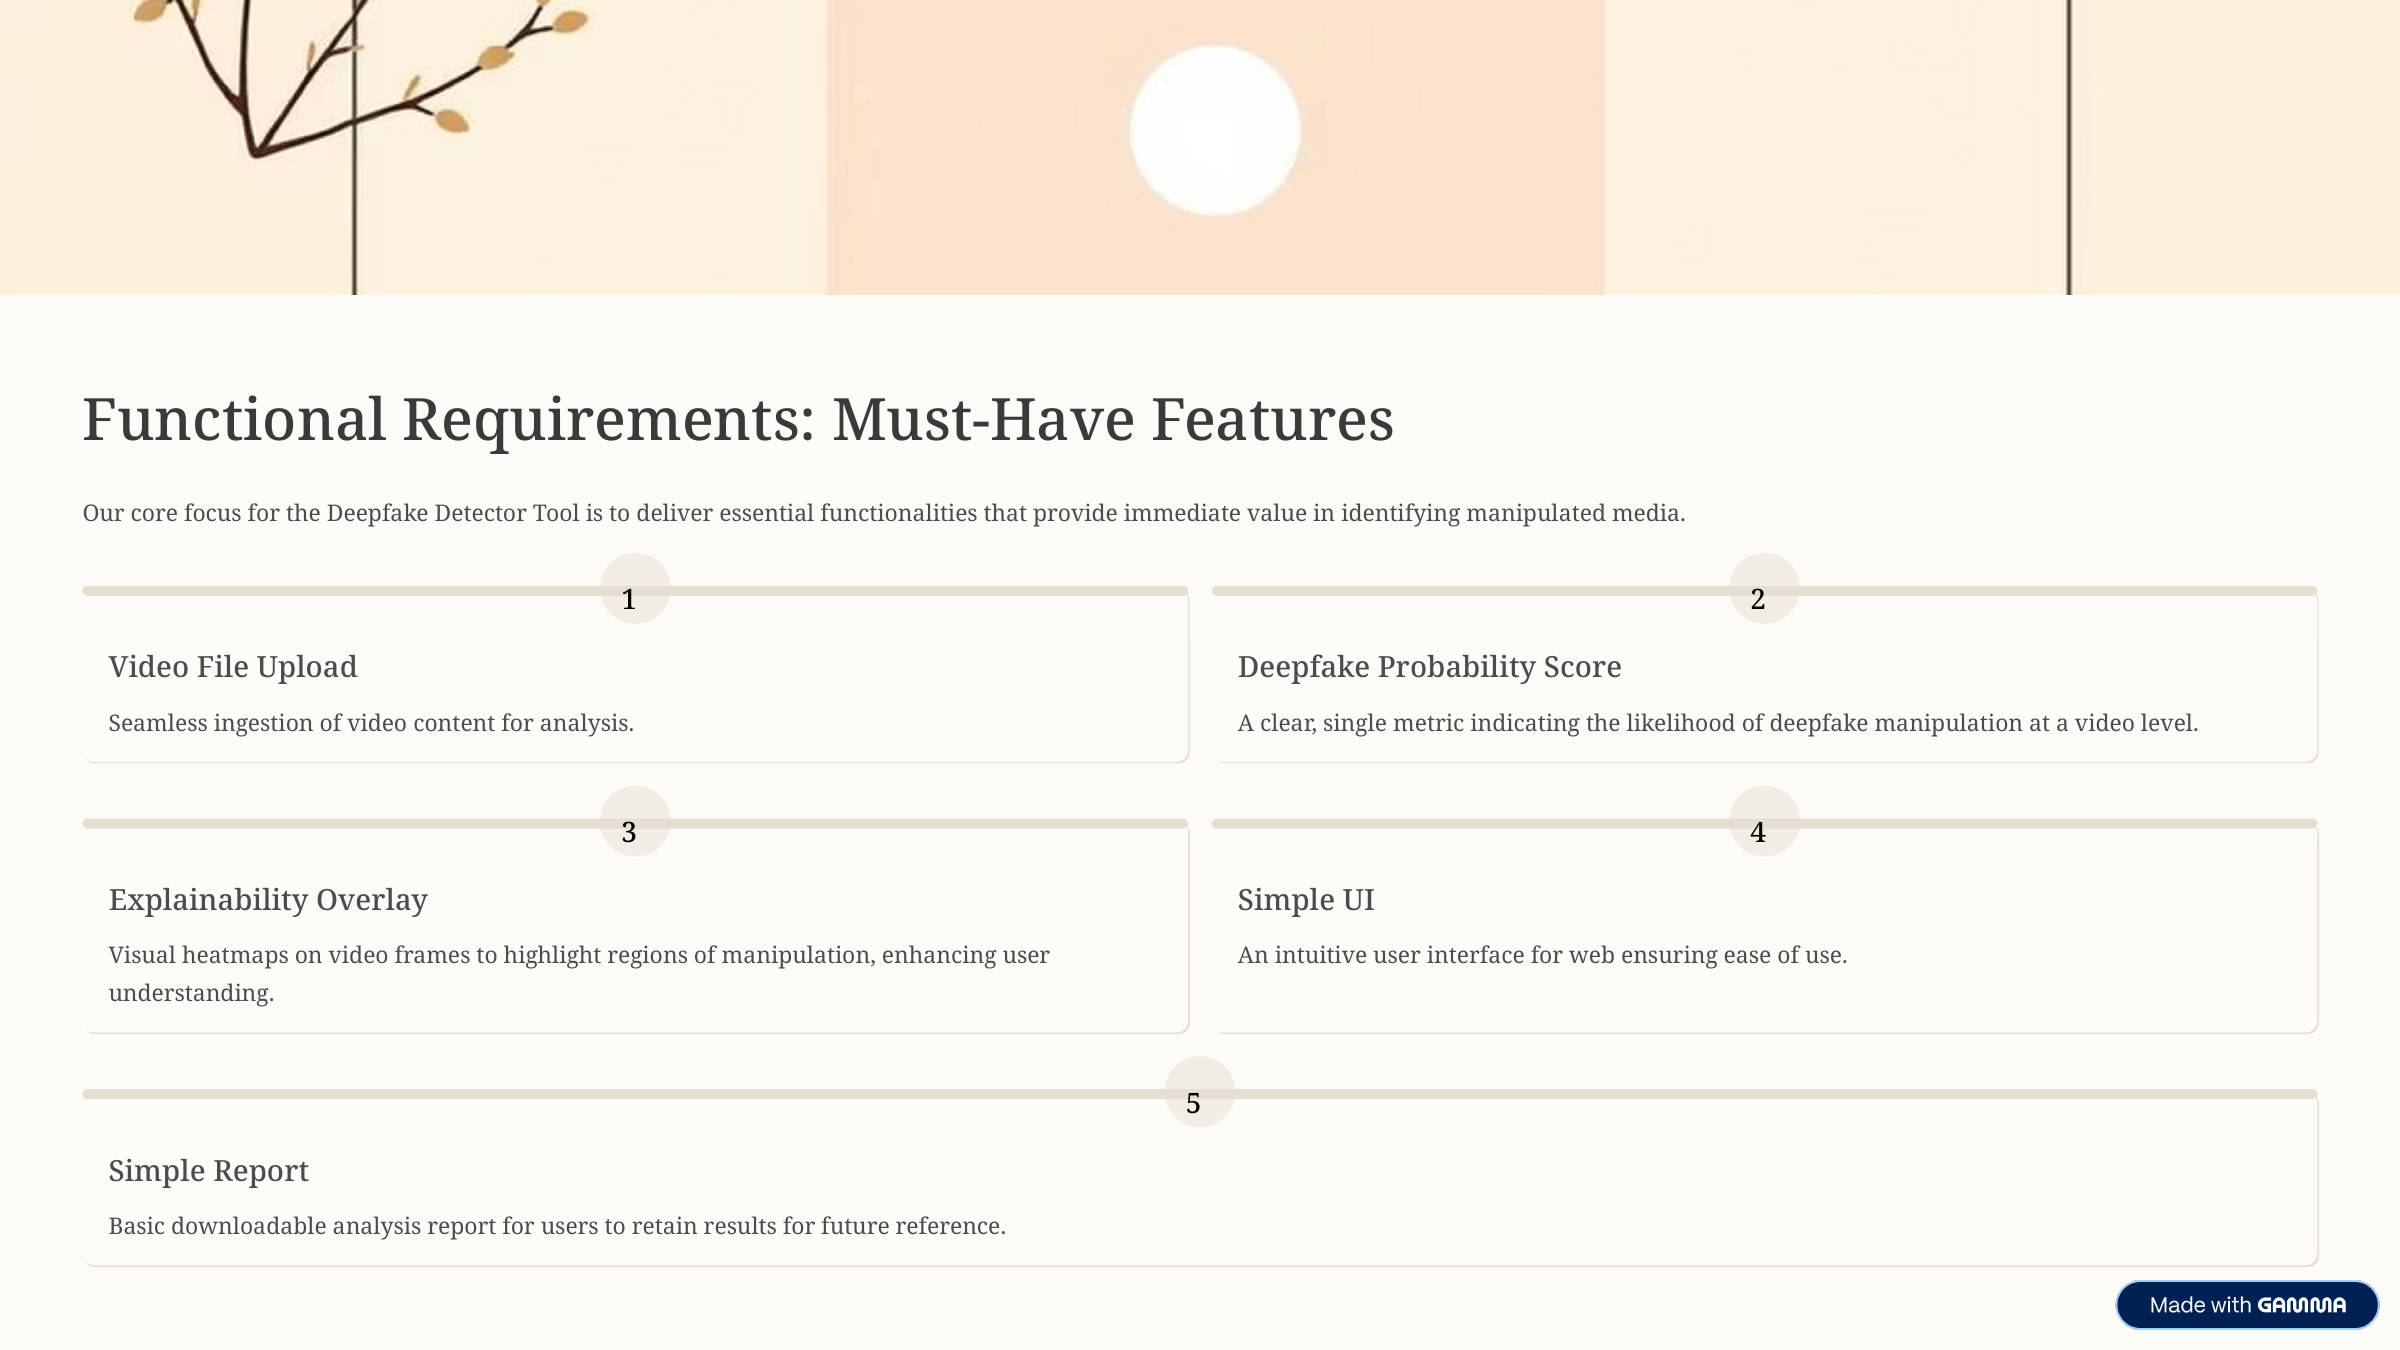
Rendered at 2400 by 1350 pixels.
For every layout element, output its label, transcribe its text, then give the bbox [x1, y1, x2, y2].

text_box An intuitive user interface for web ensuring ease of use. [1237, 931, 2292, 969]
text_box [82, 585, 600, 596]
text_box A clear, single metric indicating the likelihood of deepfake manipulation at a video level. [1237, 698, 2292, 736]
text_box [671, 585, 1189, 596]
text_box [600, 552, 671, 624]
text_box Deepfake Probability Score [1237, 647, 1626, 685]
text_box Functional Requirements: Must-Have Features [82, 379, 1411, 454]
text_box 4 [1750, 803, 1779, 839]
text_box [1211, 585, 1729, 596]
text_box Video File Upload [108, 647, 404, 685]
text_box [1211, 827, 2318, 1033]
text_box Simple Report [108, 1150, 404, 1188]
text_box [1800, 818, 2318, 829]
text_box Simple UI [1237, 880, 1533, 917]
text_box [82, 827, 1189, 1033]
text_box Seamless ingestion of video content for analysis. [108, 698, 1162, 736]
text_box 3 [621, 803, 650, 839]
text_box [1211, 595, 2318, 763]
picture [2106, 1271, 2389, 1339]
picture [0, 0, 2400, 295]
text_box [1235, 1089, 2318, 1100]
text_box [1800, 585, 2318, 596]
text_box [1729, 552, 1801, 624]
text_box 1 [621, 570, 650, 606]
text_box Visual heatmaps on video frames to highlight regions of manipulation, enhancing user understanding. [108, 931, 1162, 1007]
text_box [600, 785, 671, 857]
text_box [82, 1089, 1165, 1100]
text_box [1729, 785, 1801, 857]
text_box [82, 818, 600, 829]
text_box Explainability Overlay [108, 880, 431, 917]
text_box 5 [1185, 1073, 1215, 1110]
text_box [1164, 1056, 1236, 1128]
text_box Basic downloadable analysis report for users to retain results for future reference. [108, 1201, 2292, 1240]
text_box [671, 818, 1189, 829]
text_box Our core focus for the Deepfake Detector Tool is to deliver essential functionalities that provide immediate value in identifying manipulated media. [82, 488, 2318, 527]
text_box [82, 595, 1189, 763]
text_box [82, 1098, 2318, 1266]
text_box 2 [1750, 570, 1779, 606]
text_box [1211, 818, 1729, 829]
